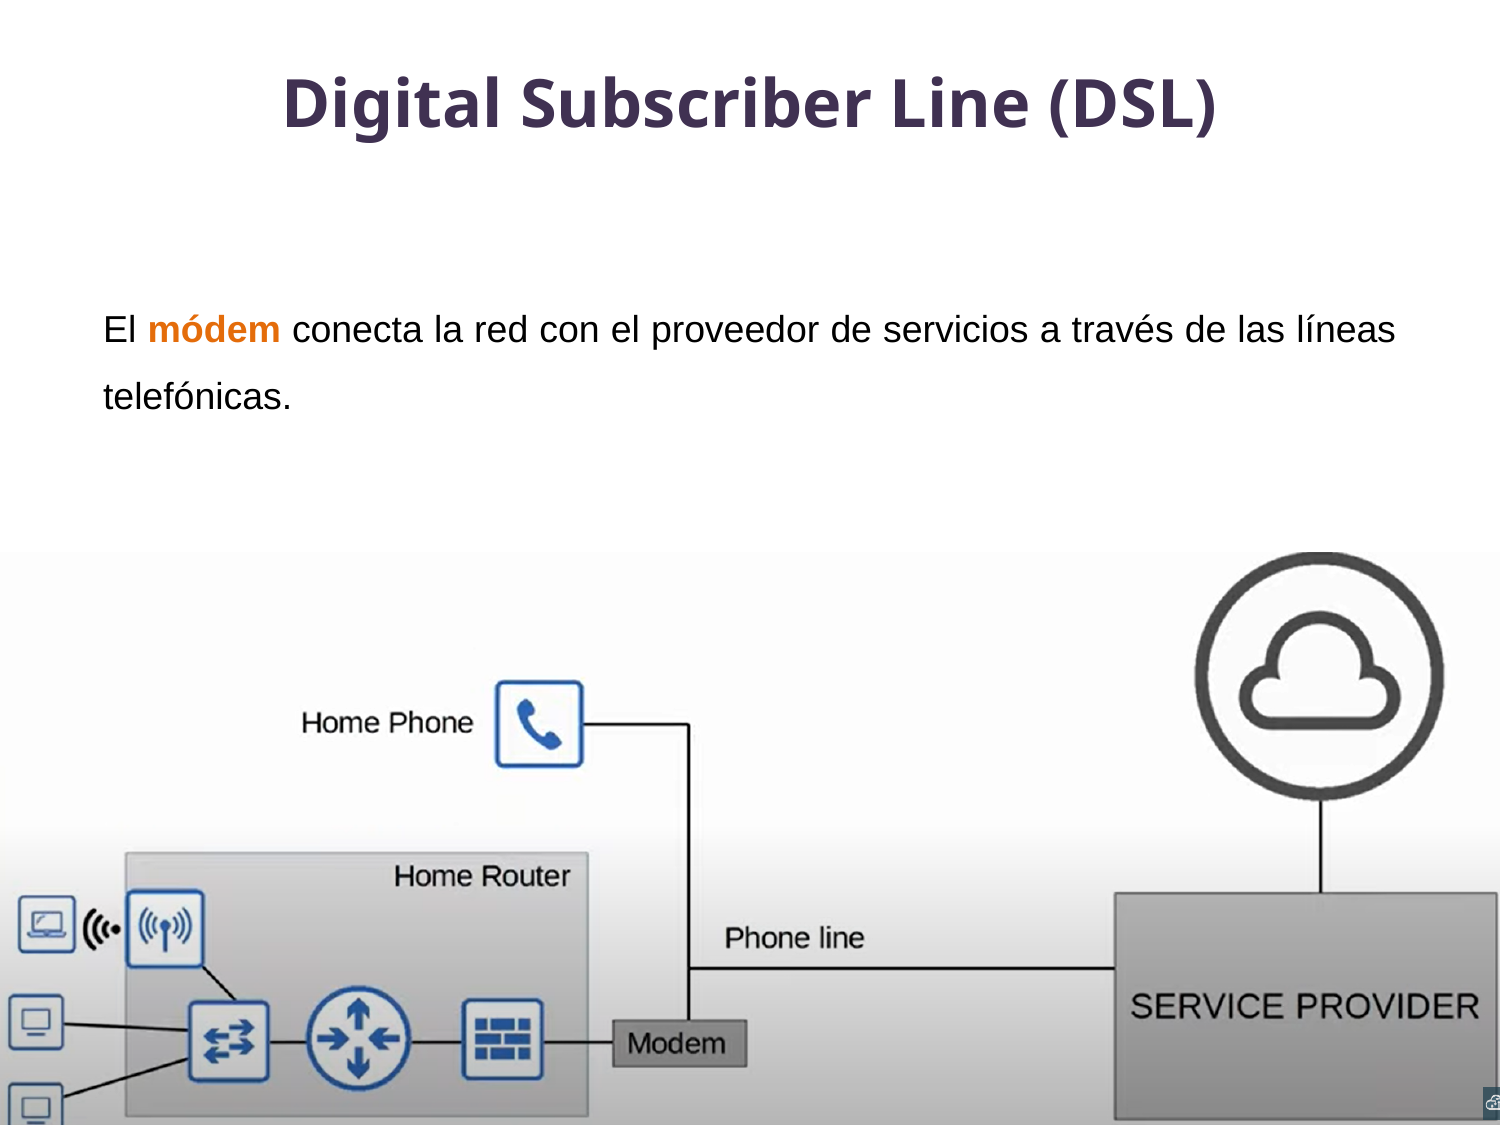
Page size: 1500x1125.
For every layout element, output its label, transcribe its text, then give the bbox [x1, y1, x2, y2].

text_box El módem conecta la red con el proveedor de servicios a través de las líneas telefónicas. [88, 274, 1412, 425]
text_box Digital Subscriber Line (DSL) [131, 53, 1369, 149]
picture [0, 551, 1500, 1125]
